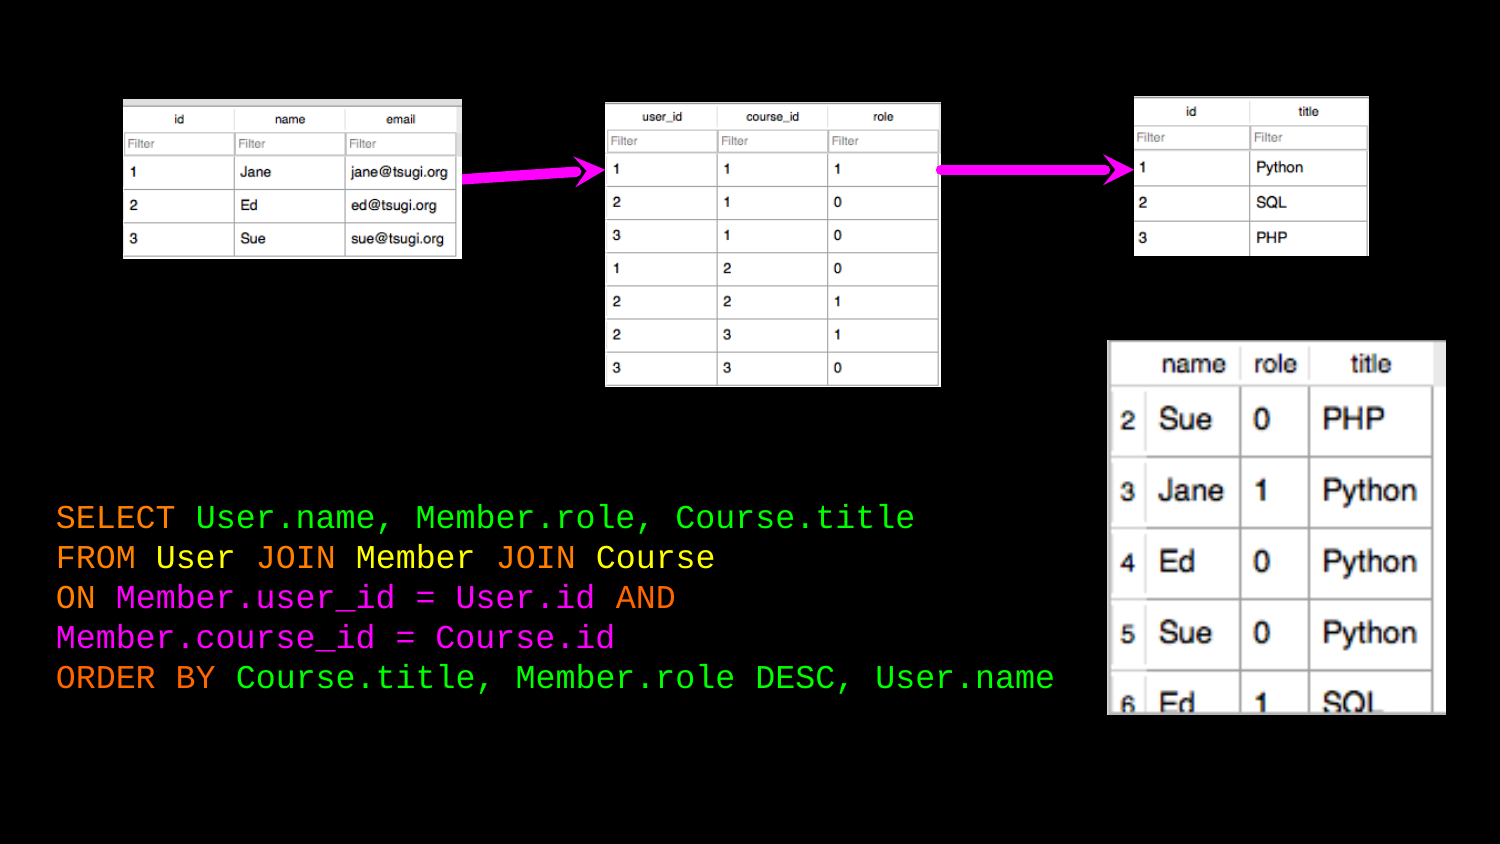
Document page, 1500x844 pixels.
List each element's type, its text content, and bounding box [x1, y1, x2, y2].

text_box SELECT User.name, Member.role, Course.title FROM User JOIN Member JOIN Course ON Member.user_id = User.id AND Member.course_id = Course.id ORDER BY Course.title, Member.role DESC, User.name [55, 441, 1108, 750]
picture [604, 101, 942, 388]
picture [123, 99, 462, 260]
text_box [466, 169, 599, 180]
picture [1107, 340, 1447, 715]
picture [1133, 96, 1369, 256]
